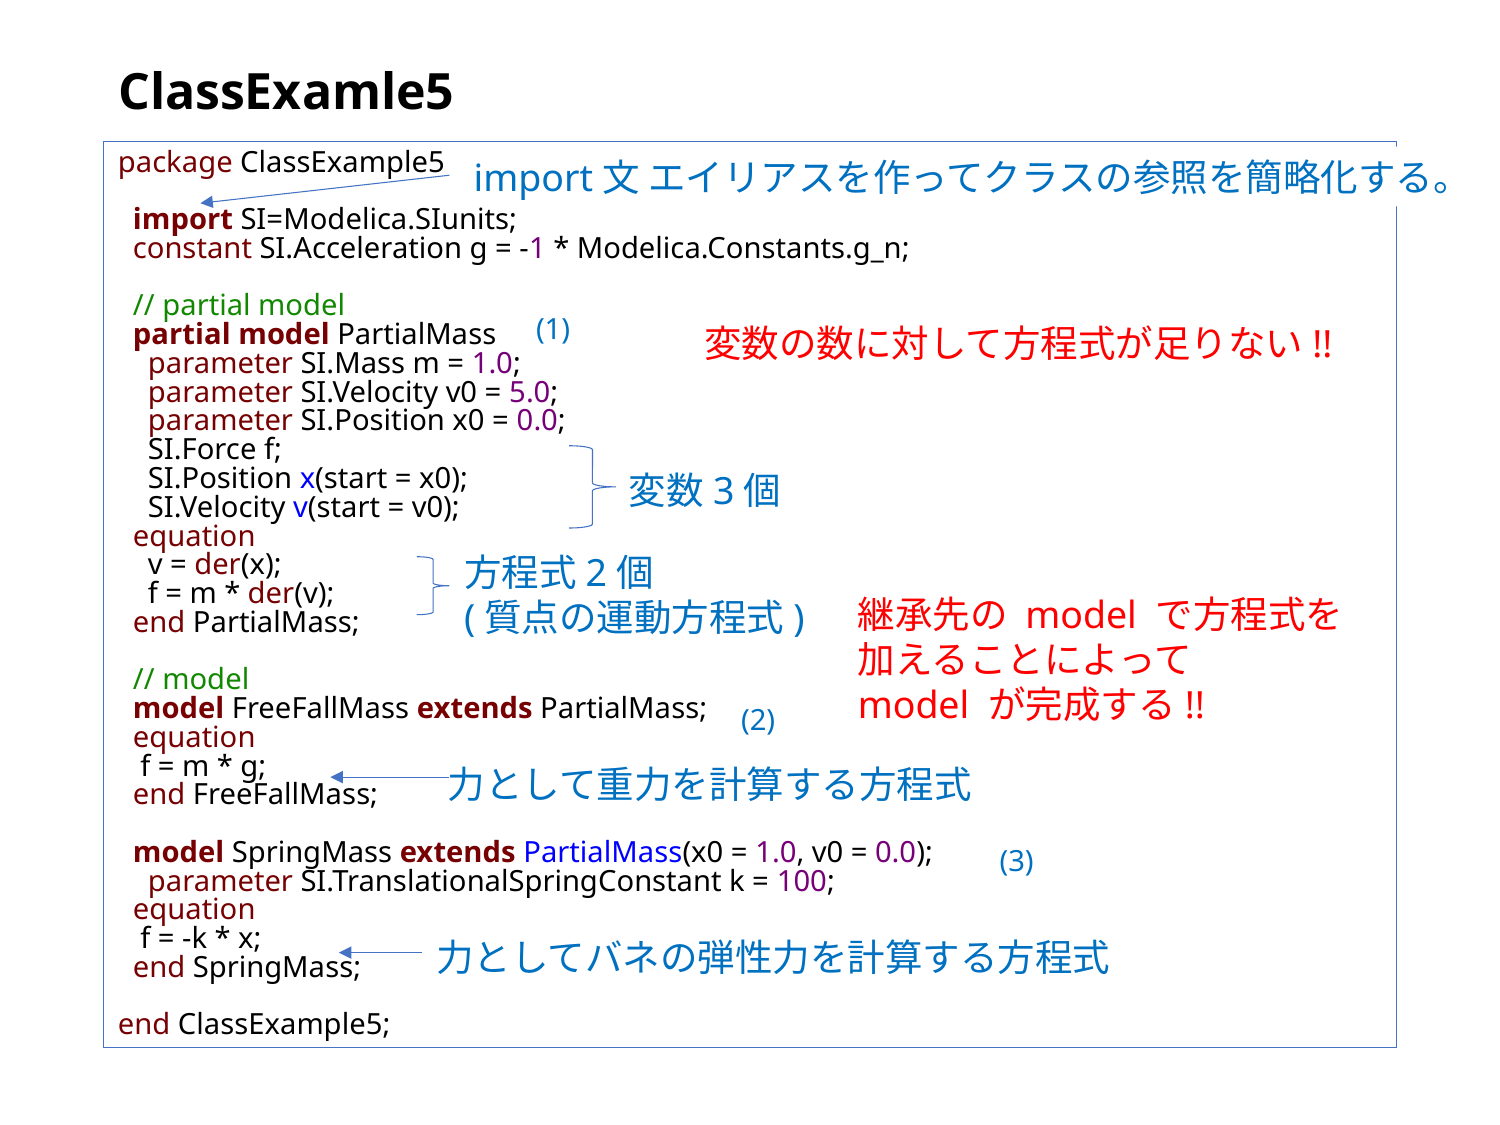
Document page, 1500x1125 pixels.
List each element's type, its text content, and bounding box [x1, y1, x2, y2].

text_box 変数の数に対して方程式が足りない!! [689, 312, 1376, 372]
text_box 変数3個 [614, 459, 796, 519]
text_box 力としてバネの弾性力を計算する方程式 [421, 926, 1265, 987]
text_box 継承先の model で方程式を 加えることによって model が完成する!! [843, 583, 1376, 734]
text_box (2) [726, 693, 822, 744]
text_box import文 エイリアスを作ってクラスの参照を簡略化する。 [458, 146, 1466, 207]
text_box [200, 175, 450, 204]
text_box [416, 556, 449, 616]
text_box (1) [521, 302, 617, 353]
text_box 方程式2個 (質点の運動方程式) [449, 541, 875, 647]
text_box package ClassExample5 import SI=Modelica.SIunits; constant SI.Acceleration g = -1 * Modelica.Constants.g_n; // partial model partial model PartialMass parameter SI.Mass m = 1.0; parameter SI.Velocity v0 = 5.0; parameter SI.Position x0 = 0.0; SI.Force f; SI.Position x(start = x0); SI.Velocity v(start = v0); equation v = der(x); f = m * der(v); end PartialMass; // model model FreeFallMass extends PartialMass; equation f = m * g; end FreeFallMass; model SpringMass extends PartialMass(x0 = 1.0, v0 = 0.0); parameter SI.TranslationalSpringConstant k = 100; equation f = -k * x; end SpringMass; end ClassExample5; [103, 141, 1397, 1048]
text_box (3) [984, 834, 1081, 885]
text_box [569, 445, 616, 529]
title ClassExamle5 [103, 59, 1397, 141]
text_box 力として重力を計算する方程式 [433, 753, 1177, 814]
